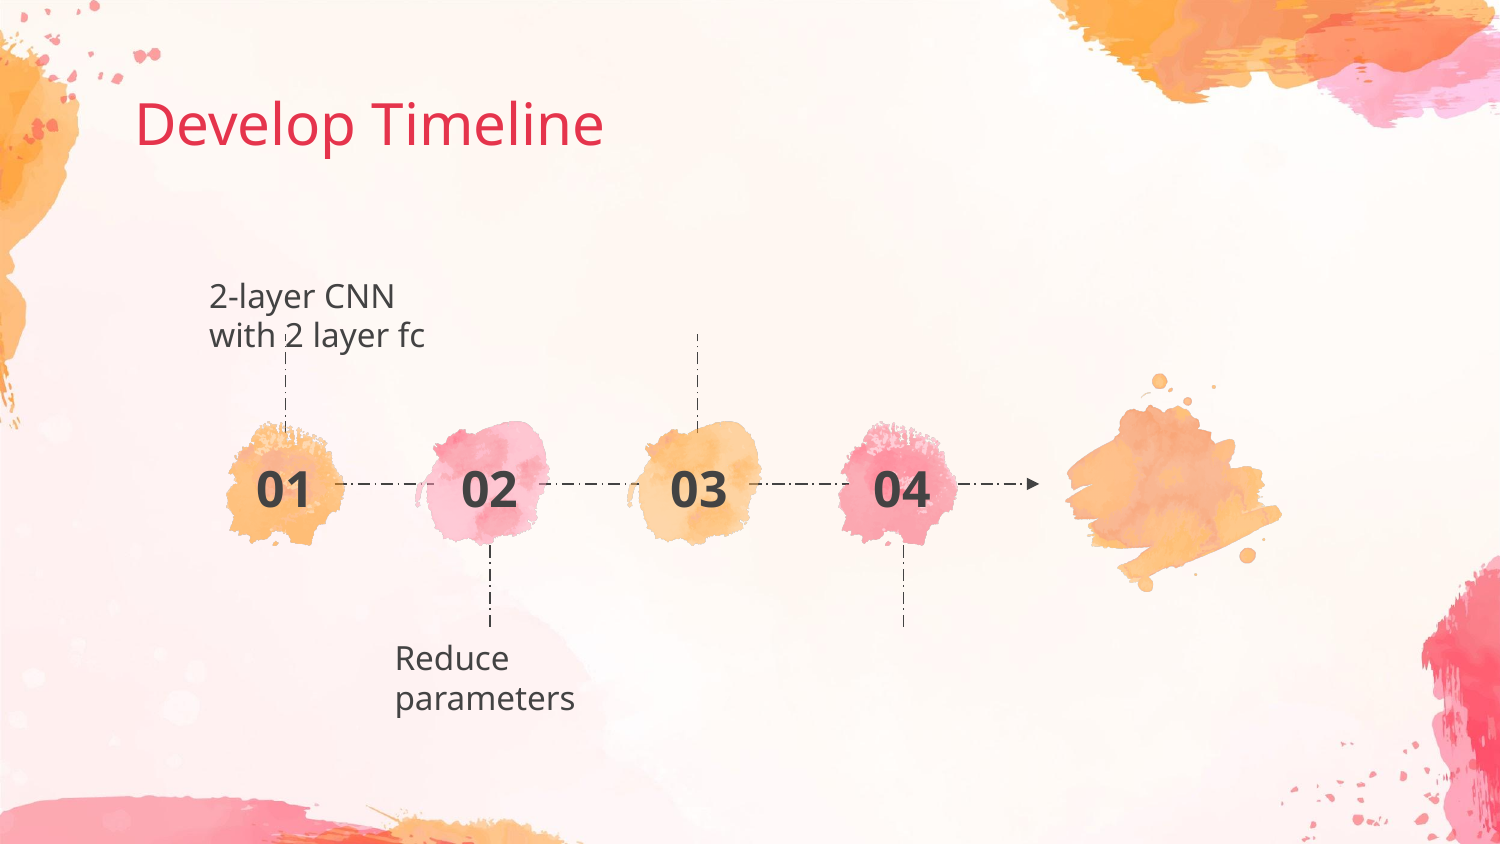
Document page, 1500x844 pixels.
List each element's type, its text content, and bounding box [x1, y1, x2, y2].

text_box 2-layer CNN with 2 layer fc [194, 259, 475, 367]
text_box Reduce parameters [379, 622, 698, 730]
picture [0, 0, 1500, 844]
title Develop Timeline [119, 71, 1388, 166]
